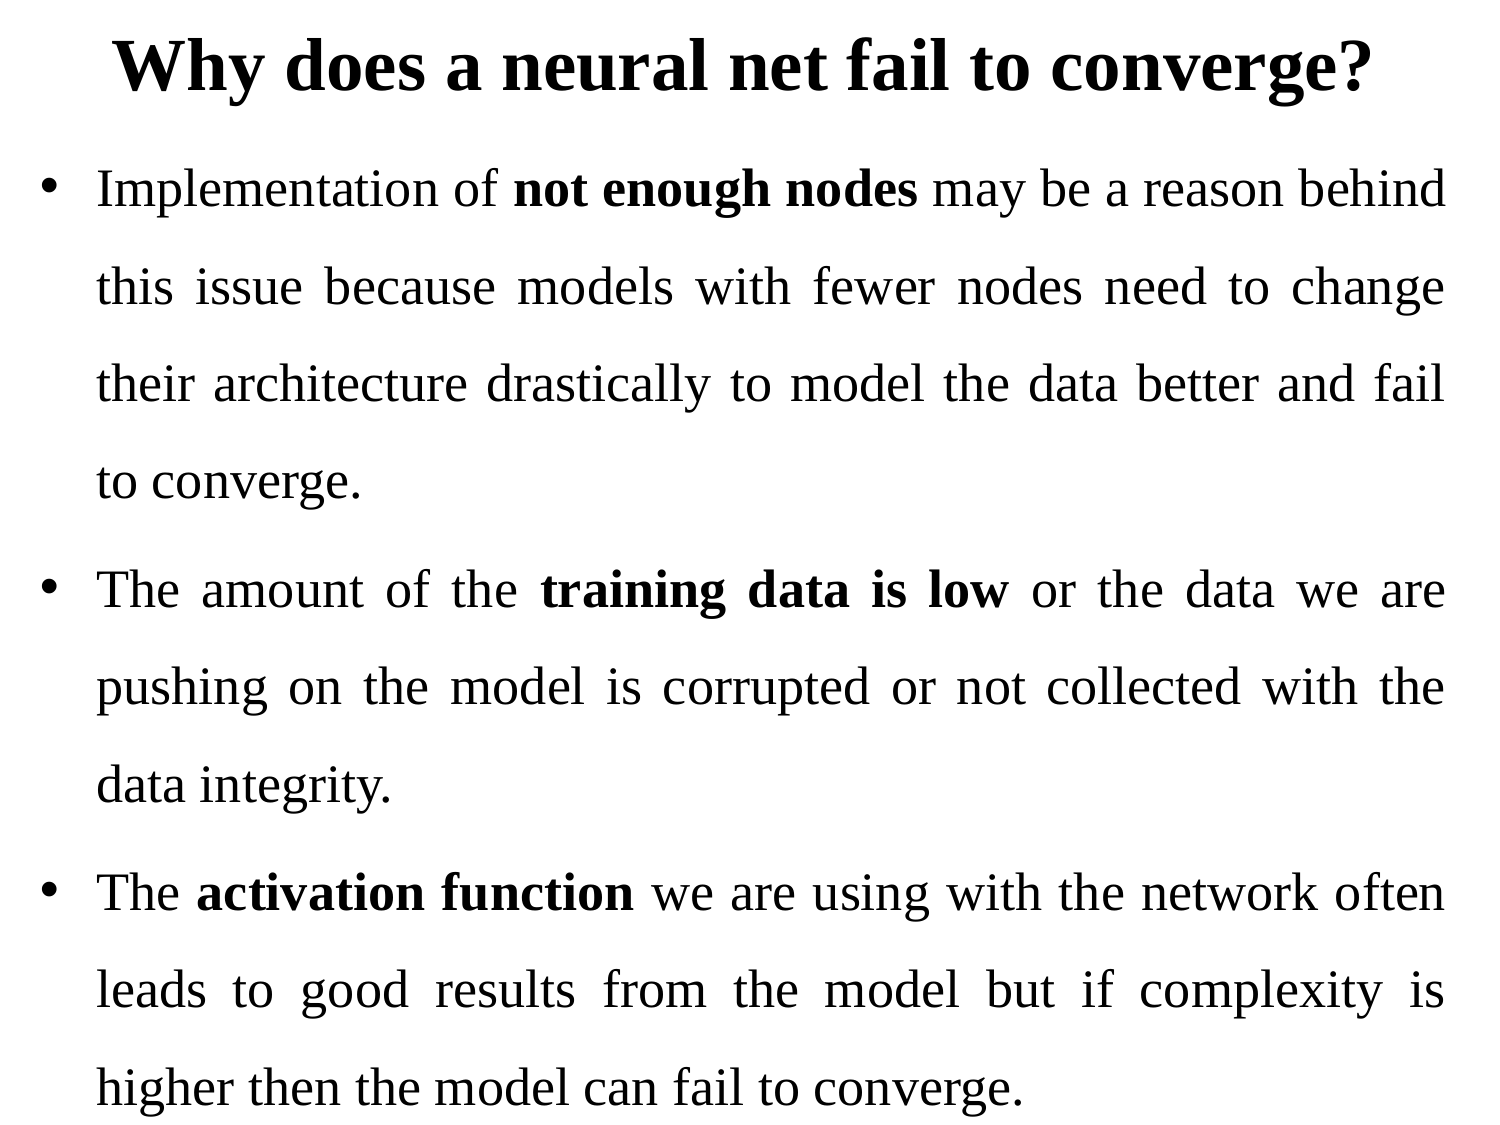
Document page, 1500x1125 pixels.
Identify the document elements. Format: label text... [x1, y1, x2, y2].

list Implementation of not enough nodes may be a reason behind this issue because models with fewer nodes need to change their architecture drastically to model the data better and fail to converge. The amount of the training data is low or the data we are pushing on the model is corrupted or not collected with the data integrity. The activation function we are using with the network often leads to good results from the model but if complexity is higher then the model can fail to converge. [24, 112, 1463, 1075]
title Why does a neural net fail to converge? [37, 7, 1450, 112]
